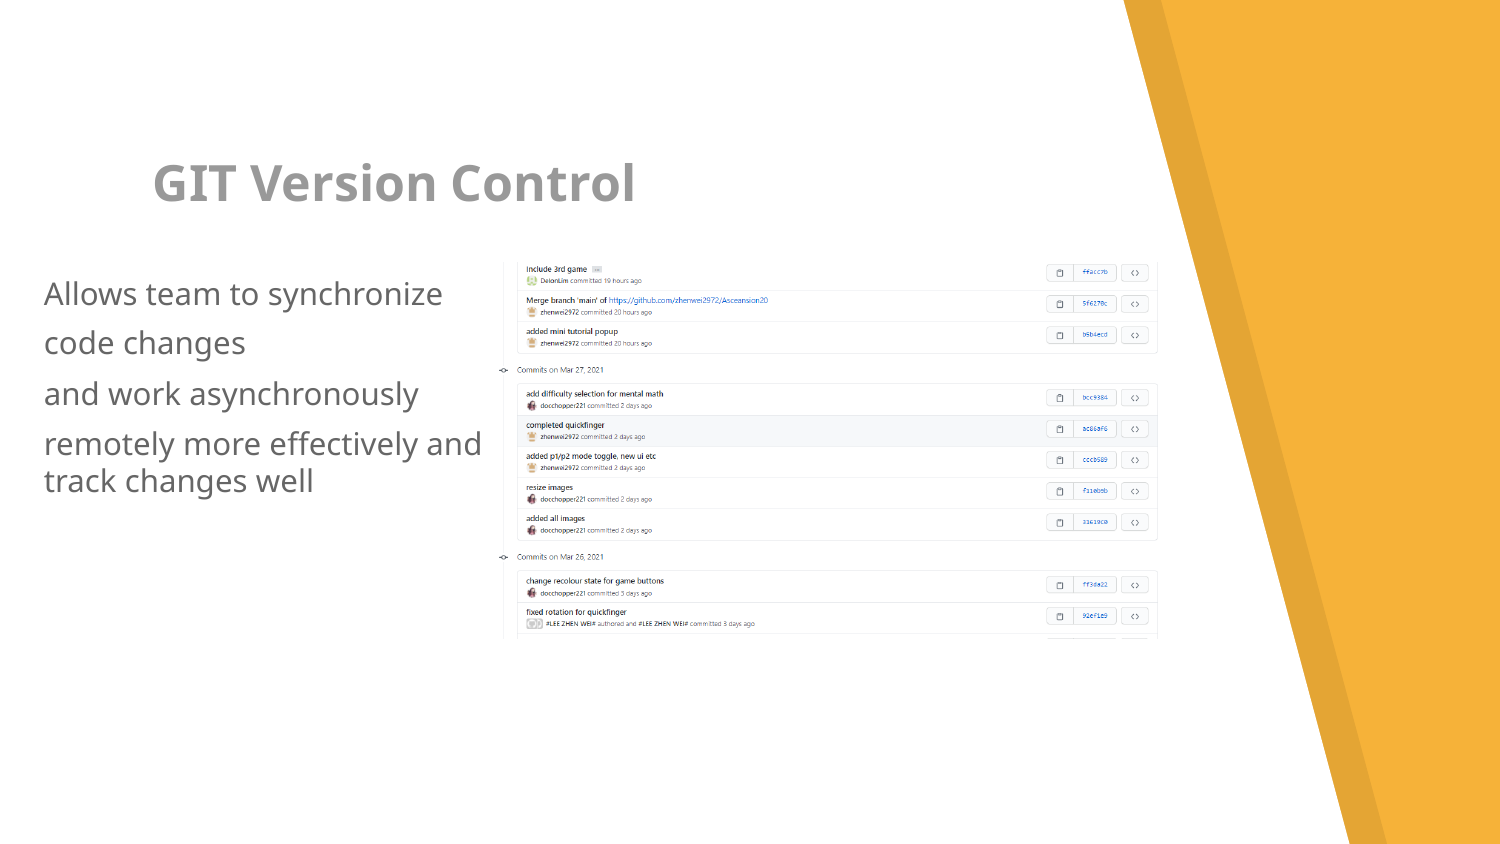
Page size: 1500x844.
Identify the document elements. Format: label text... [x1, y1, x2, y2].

title GIT Version Control [137, 159, 926, 227]
picture [494, 261, 1166, 640]
list Allows team to synchronize code changes and work asynchronously remotely more effectively and track changes well [28, 258, 553, 643]
